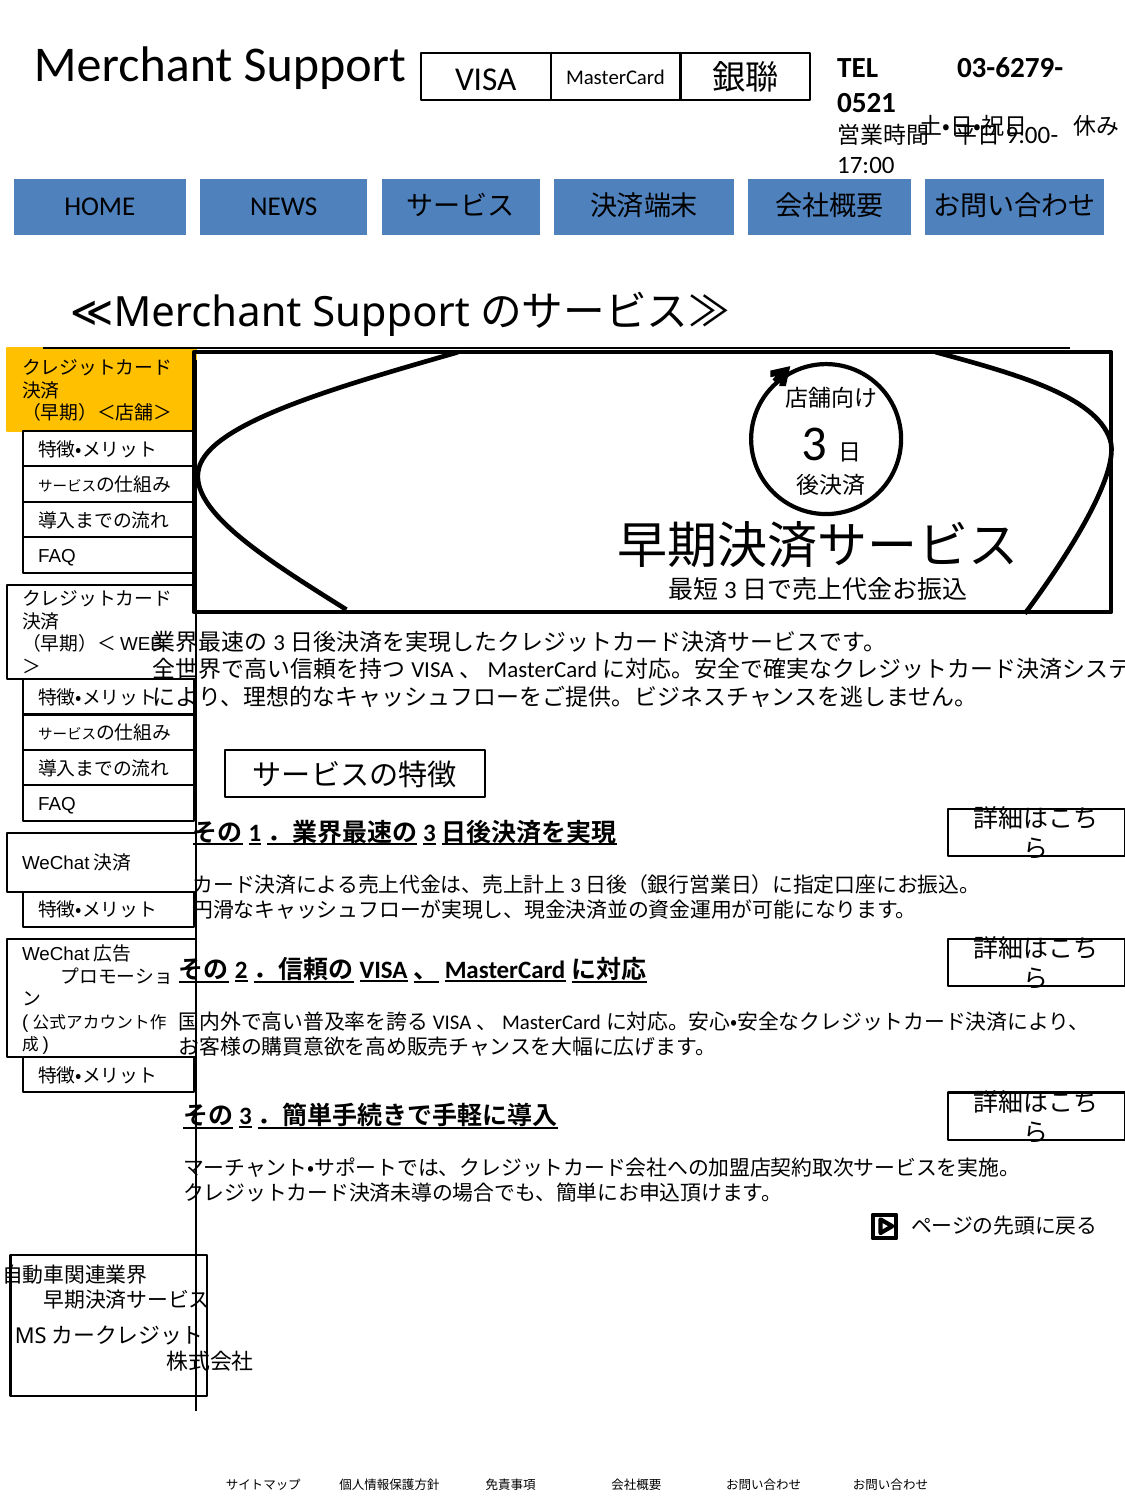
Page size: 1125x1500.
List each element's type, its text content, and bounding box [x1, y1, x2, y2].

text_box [420, 41, 1125, 153]
text_box クレジットカード決済 （早期）＜WEB＞ [5, 582, 191, 681]
text_box ≪Merchant Supportのサービス≫ [55, 277, 746, 343]
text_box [11, 170, 1107, 243]
text_box 店舗向け 3日 後決済 [770, 375, 893, 506]
text_box FAQ [21, 783, 191, 823]
text_box [893, 400, 904, 478]
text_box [0, 1464, 1125, 1500]
text_box [937, 357, 1113, 615]
text_box [201, 357, 1024, 614]
text_box サービスの仕組み [21, 464, 191, 500]
text_box WeChat広告 プロモーション (公式アカウント作成) [5, 937, 191, 1059]
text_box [778, 365, 791, 379]
text_box FAQ [21, 535, 191, 575]
text_box [787, 506, 865, 517]
text_box クレジットカード決済 （早期）＜店舗＞ [5, 346, 198, 433]
text_box 特徴・メリット [21, 890, 191, 929]
text_box サービスの仕組み [21, 712, 191, 748]
text_box 業界最速の3日後決済を実現したクレジットカード決済サービスです。 全世界で高い信頼を持つVISA、MasterCardに対応。安全で確実なクレジットカード決済システム により、理想的なキャッシュフローをご提供。ビジネスチャンスを逃しません。 [201, 620, 1125, 718]
text_box [794, 361, 869, 375]
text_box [202, 749, 1125, 1246]
text_box 導入までの流れ [21, 748, 191, 783]
text_box [1027, 455, 1113, 614]
text_box [749, 386, 770, 492]
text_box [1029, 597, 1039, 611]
text_box Merchant Support [19, 24, 480, 100]
text_box 業界最速の3日後決済を実現したクレジットカード決済サービスです。 全世界で高い信頼を持つVISA、MasterCardに対応。安全で確実なクレジットカード決済システム により、理想的なキャッシュフローをご提供。ビジネスチャンスを逃しません。 [138, 620, 191, 718]
text_box WeChat決済 [5, 831, 191, 894]
text_box 特徴・メリット [21, 677, 138, 712]
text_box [0, 1254, 377, 1397]
text_box 導入までの流れ [21, 500, 191, 535]
text_box 早期決済サービス 最短3日で売上代金お振込 [597, 505, 1023, 611]
text_box 特徴・メリット [21, 429, 191, 464]
text_box [960, 350, 1113, 445]
text_box [201, 357, 456, 611]
text_box [192, 357, 434, 458]
text_box 特徴・メリット [21, 1055, 191, 1095]
